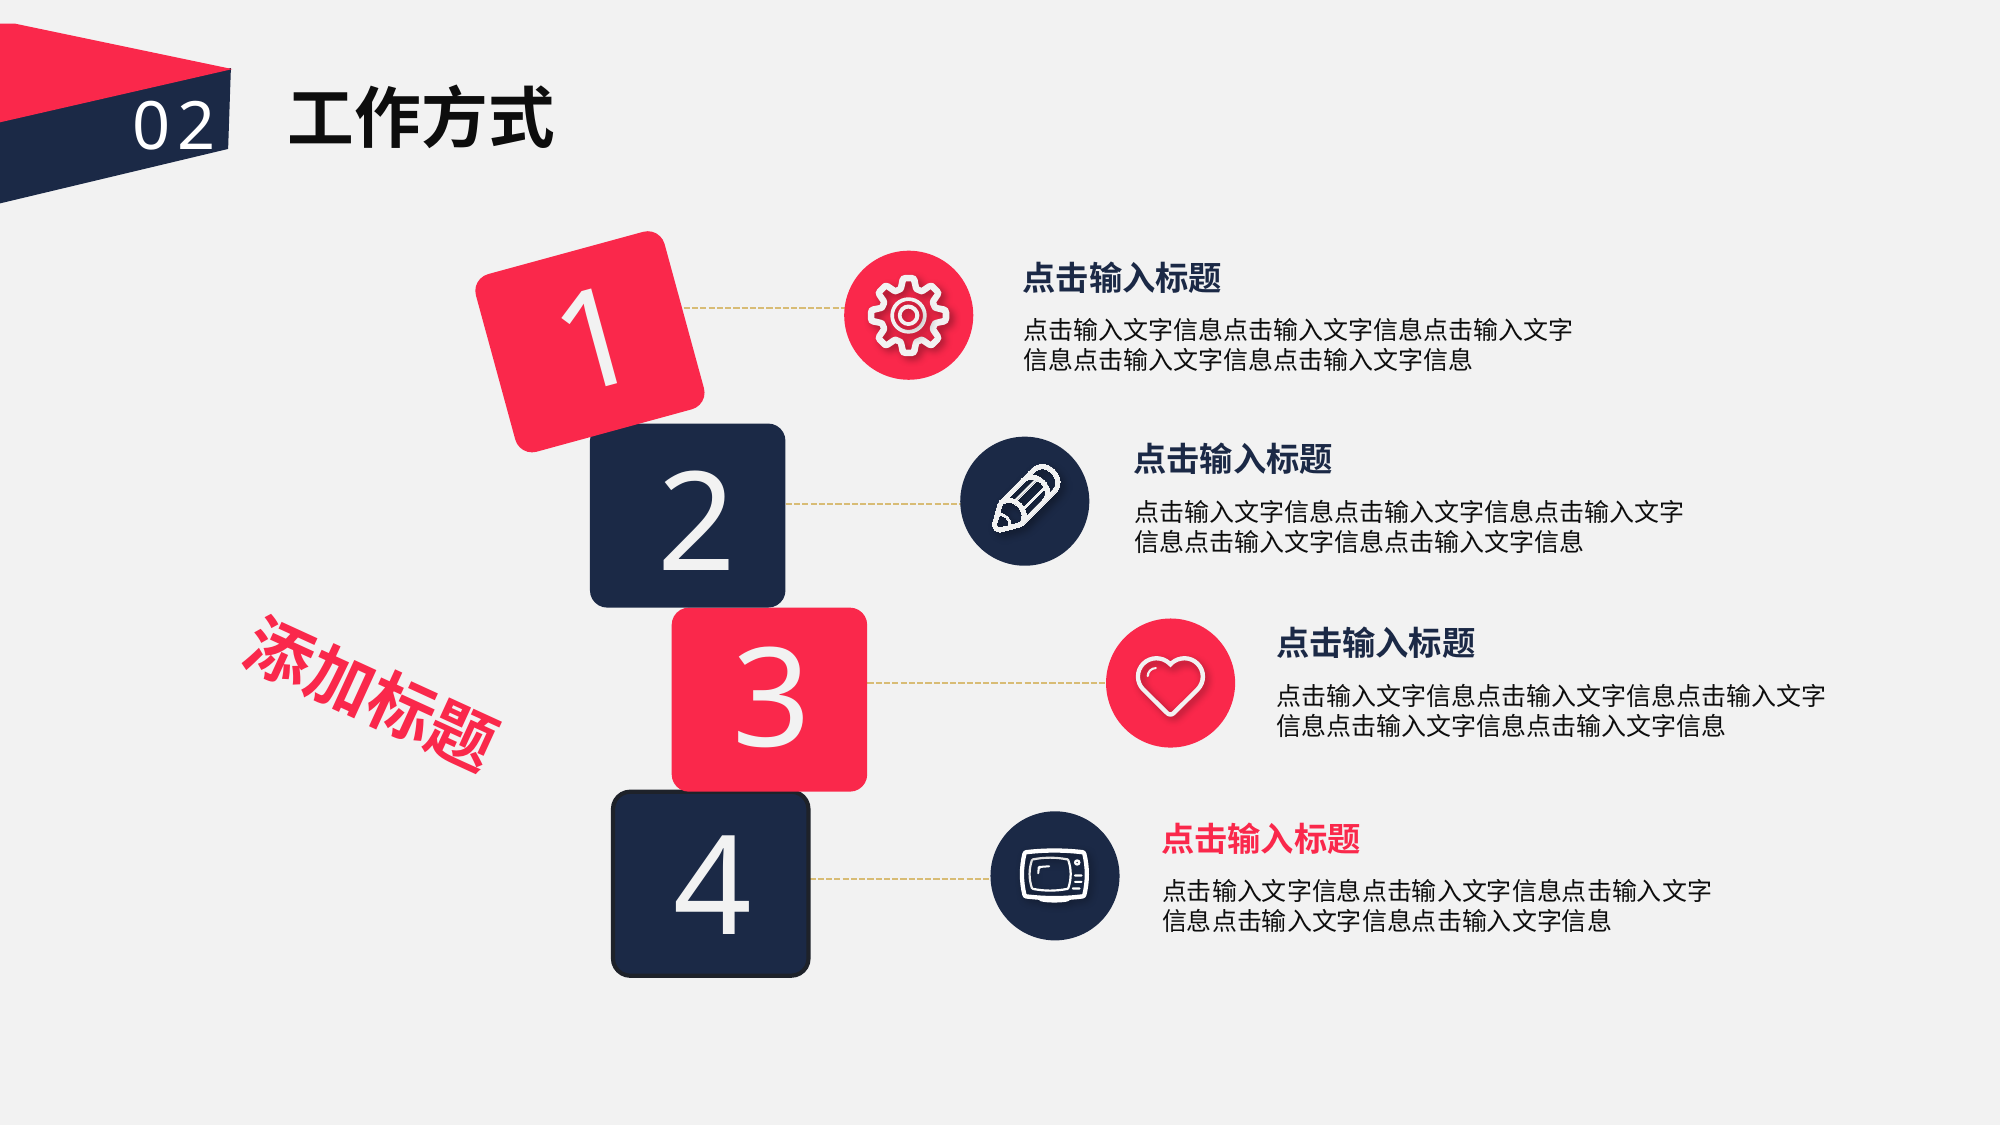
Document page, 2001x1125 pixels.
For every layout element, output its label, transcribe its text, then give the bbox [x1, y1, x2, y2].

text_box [492, 240, 688, 434]
text_box 点击输入文字信息点击输入文字信息点击输入文字信息点击输入文字信息点击输入文字信息 [1008, 306, 1602, 380]
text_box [1106, 618, 1236, 748]
text_box 添加标题 [46, 509, 671, 855]
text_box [960, 436, 1090, 566]
text_box 点击输入标题 [1146, 810, 1436, 866]
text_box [671, 602, 868, 792]
text_box 点击输入标题 [1118, 431, 1408, 486]
text_box 点击输入标题 [1261, 615, 1551, 670]
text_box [612, 789, 809, 976]
text_box 点击输入文字信息点击输入文字信息点击输入文字信息点击输入文字信息点击输入文字信息 [1147, 868, 1741, 942]
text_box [844, 250, 974, 380]
text_box 工作方式 [306, 68, 643, 163]
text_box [589, 423, 786, 608]
text_box 点击输入文字信息点击输入文字信息点击输入文字信息点击输入文字信息点击输入文字信息 [1119, 488, 1713, 562]
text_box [0, 23, 306, 219]
text_box 点击输入文字信息点击输入文字信息点击输入文字信息点击输入文字信息点击输入文字信息 [1262, 672, 1856, 746]
text_box 点击输入标题 [1008, 249, 1298, 305]
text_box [990, 811, 1120, 941]
